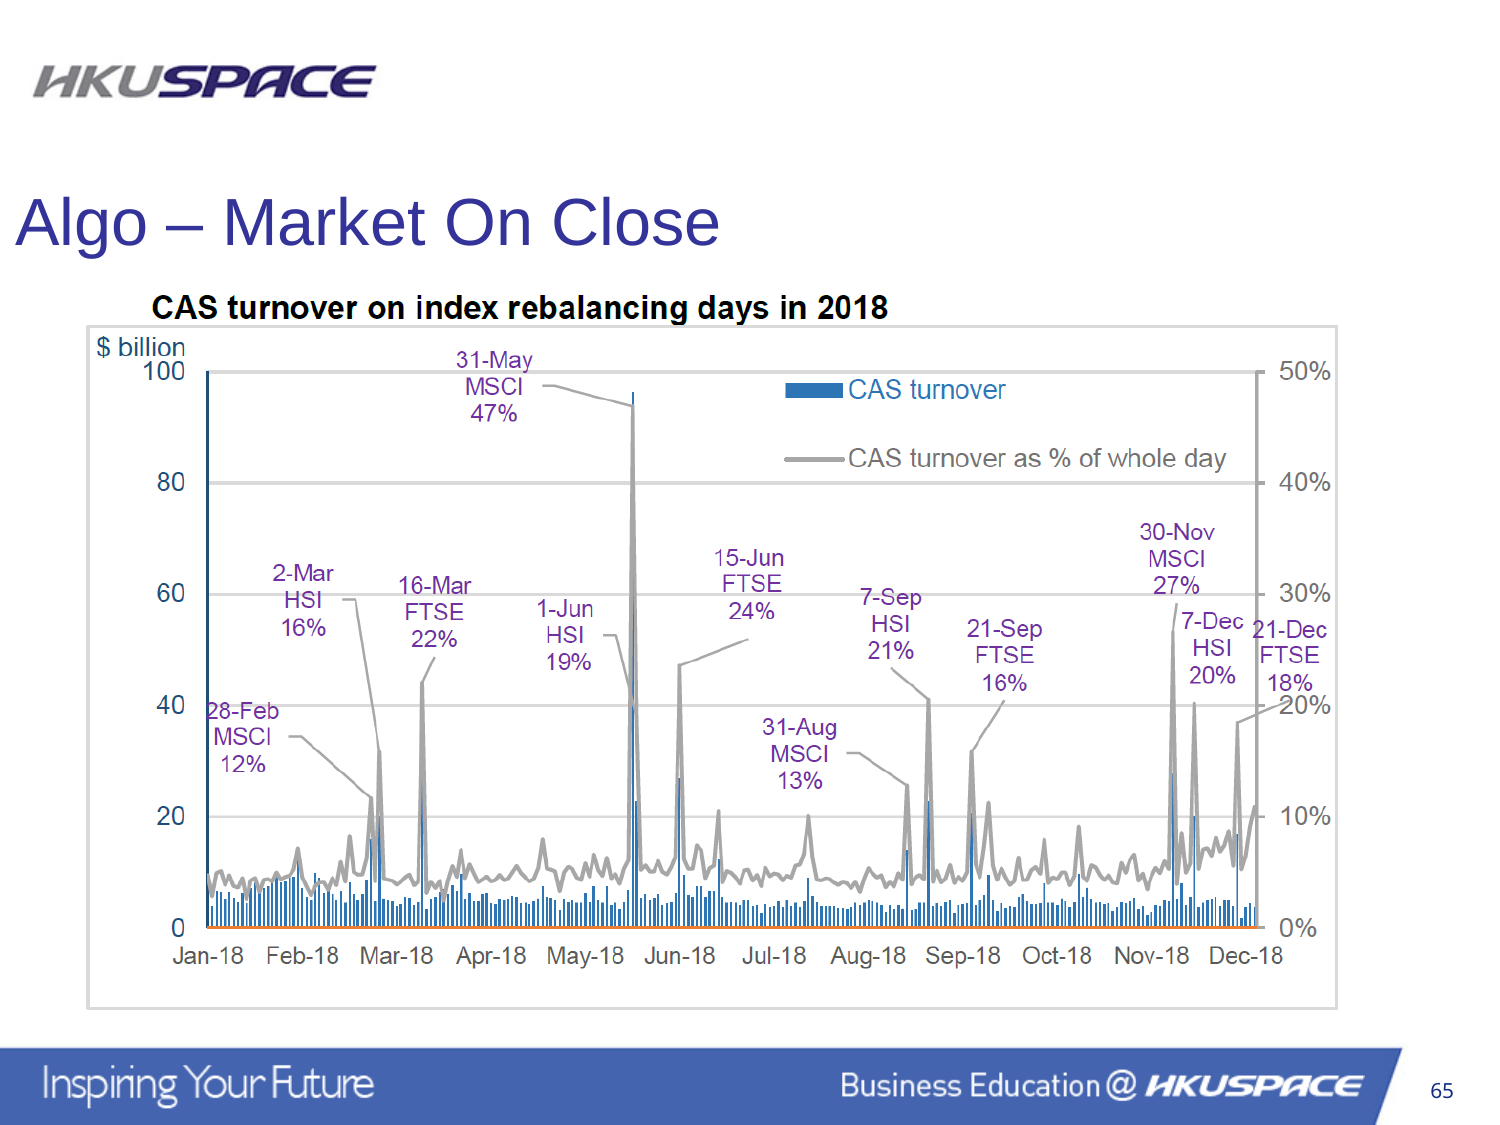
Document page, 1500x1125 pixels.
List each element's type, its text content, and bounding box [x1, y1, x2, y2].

text_box [64, 278, 1483, 1047]
title Algo – Market On Close [0, 101, 1325, 266]
slide_number 65 [1415, 1070, 1499, 1125]
picture [0, 0, 1500, 1125]
